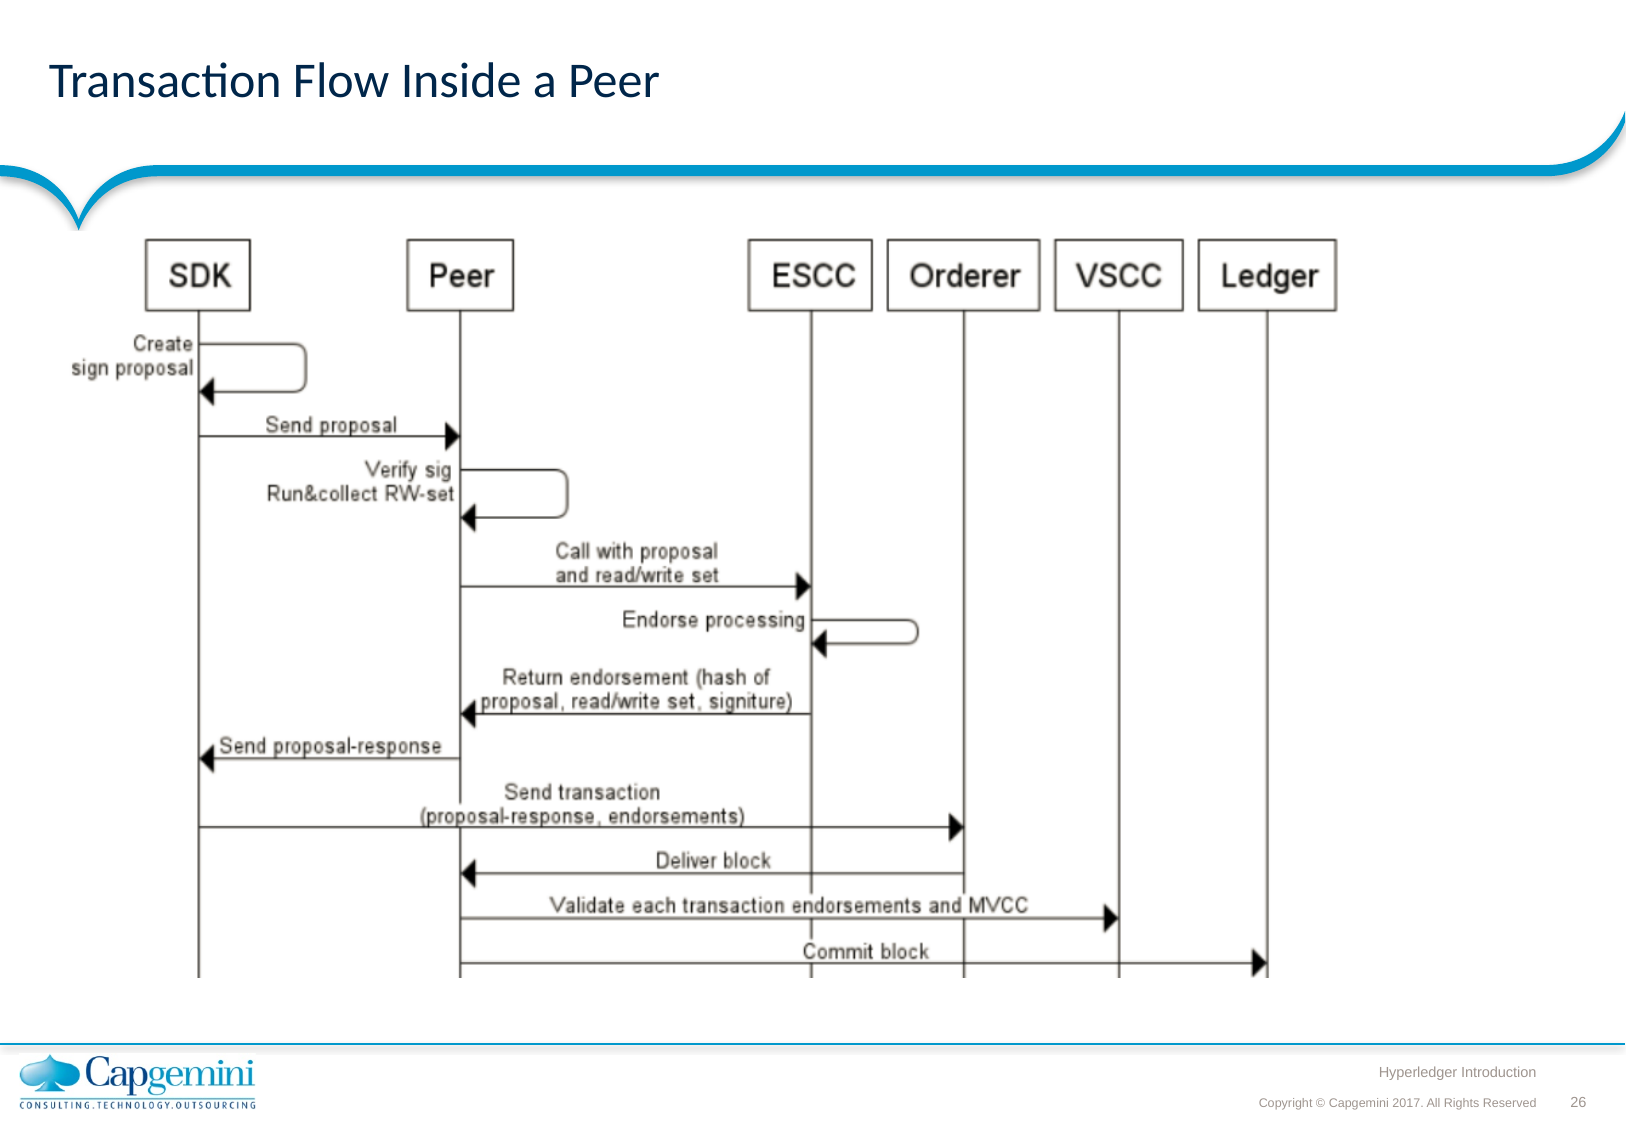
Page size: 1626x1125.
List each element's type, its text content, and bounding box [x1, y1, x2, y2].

picture [19, 1053, 256, 1110]
title Transaction Flow Inside a Peer [0, 0, 1625, 165]
picture [37, 230, 1366, 978]
